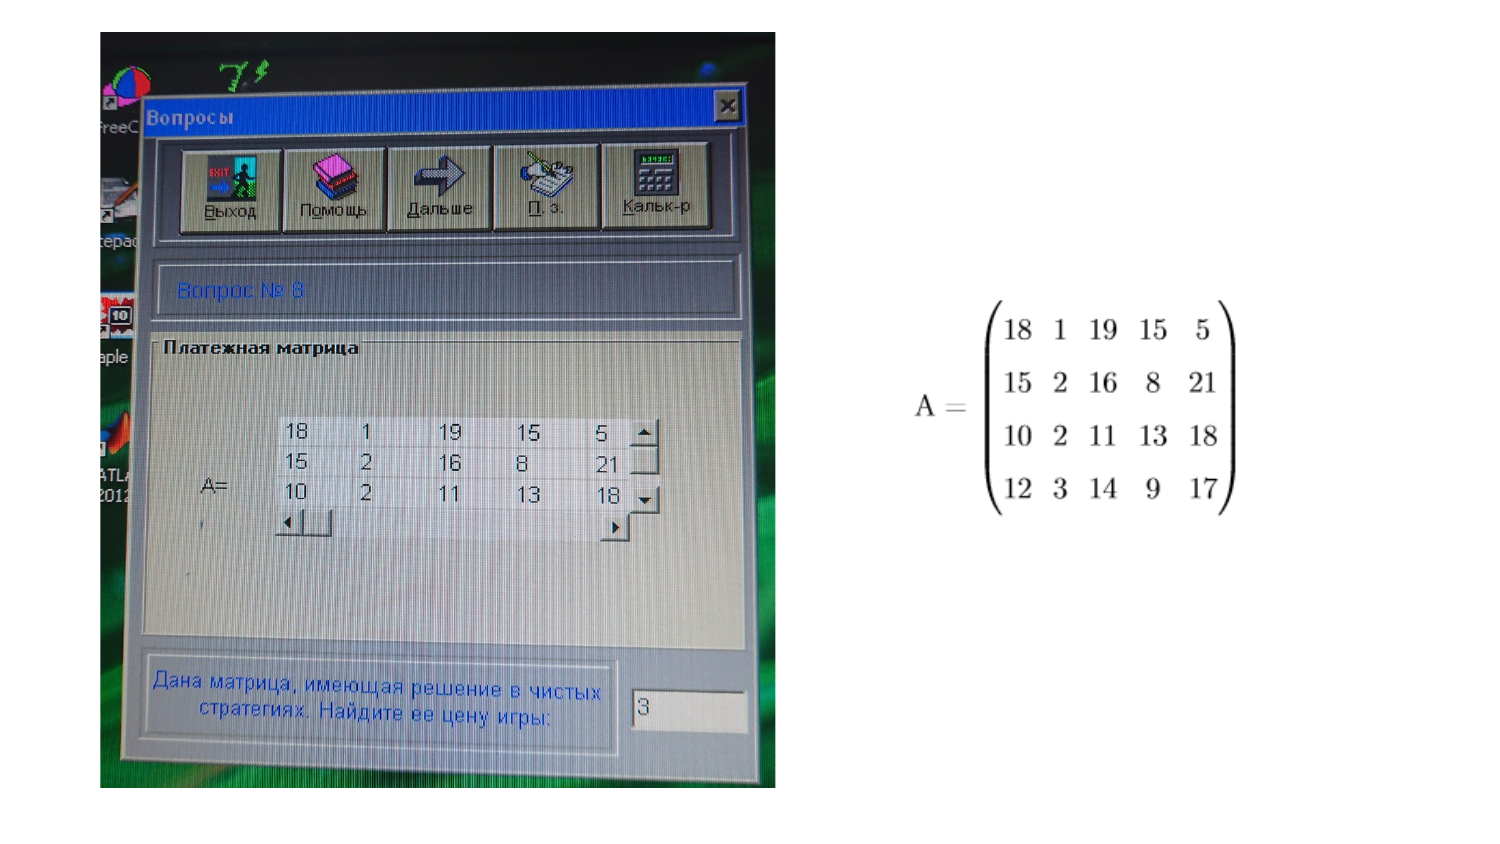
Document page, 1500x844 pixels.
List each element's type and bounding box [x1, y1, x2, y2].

picture [880, 263, 1281, 563]
picture [100, 31, 776, 789]
